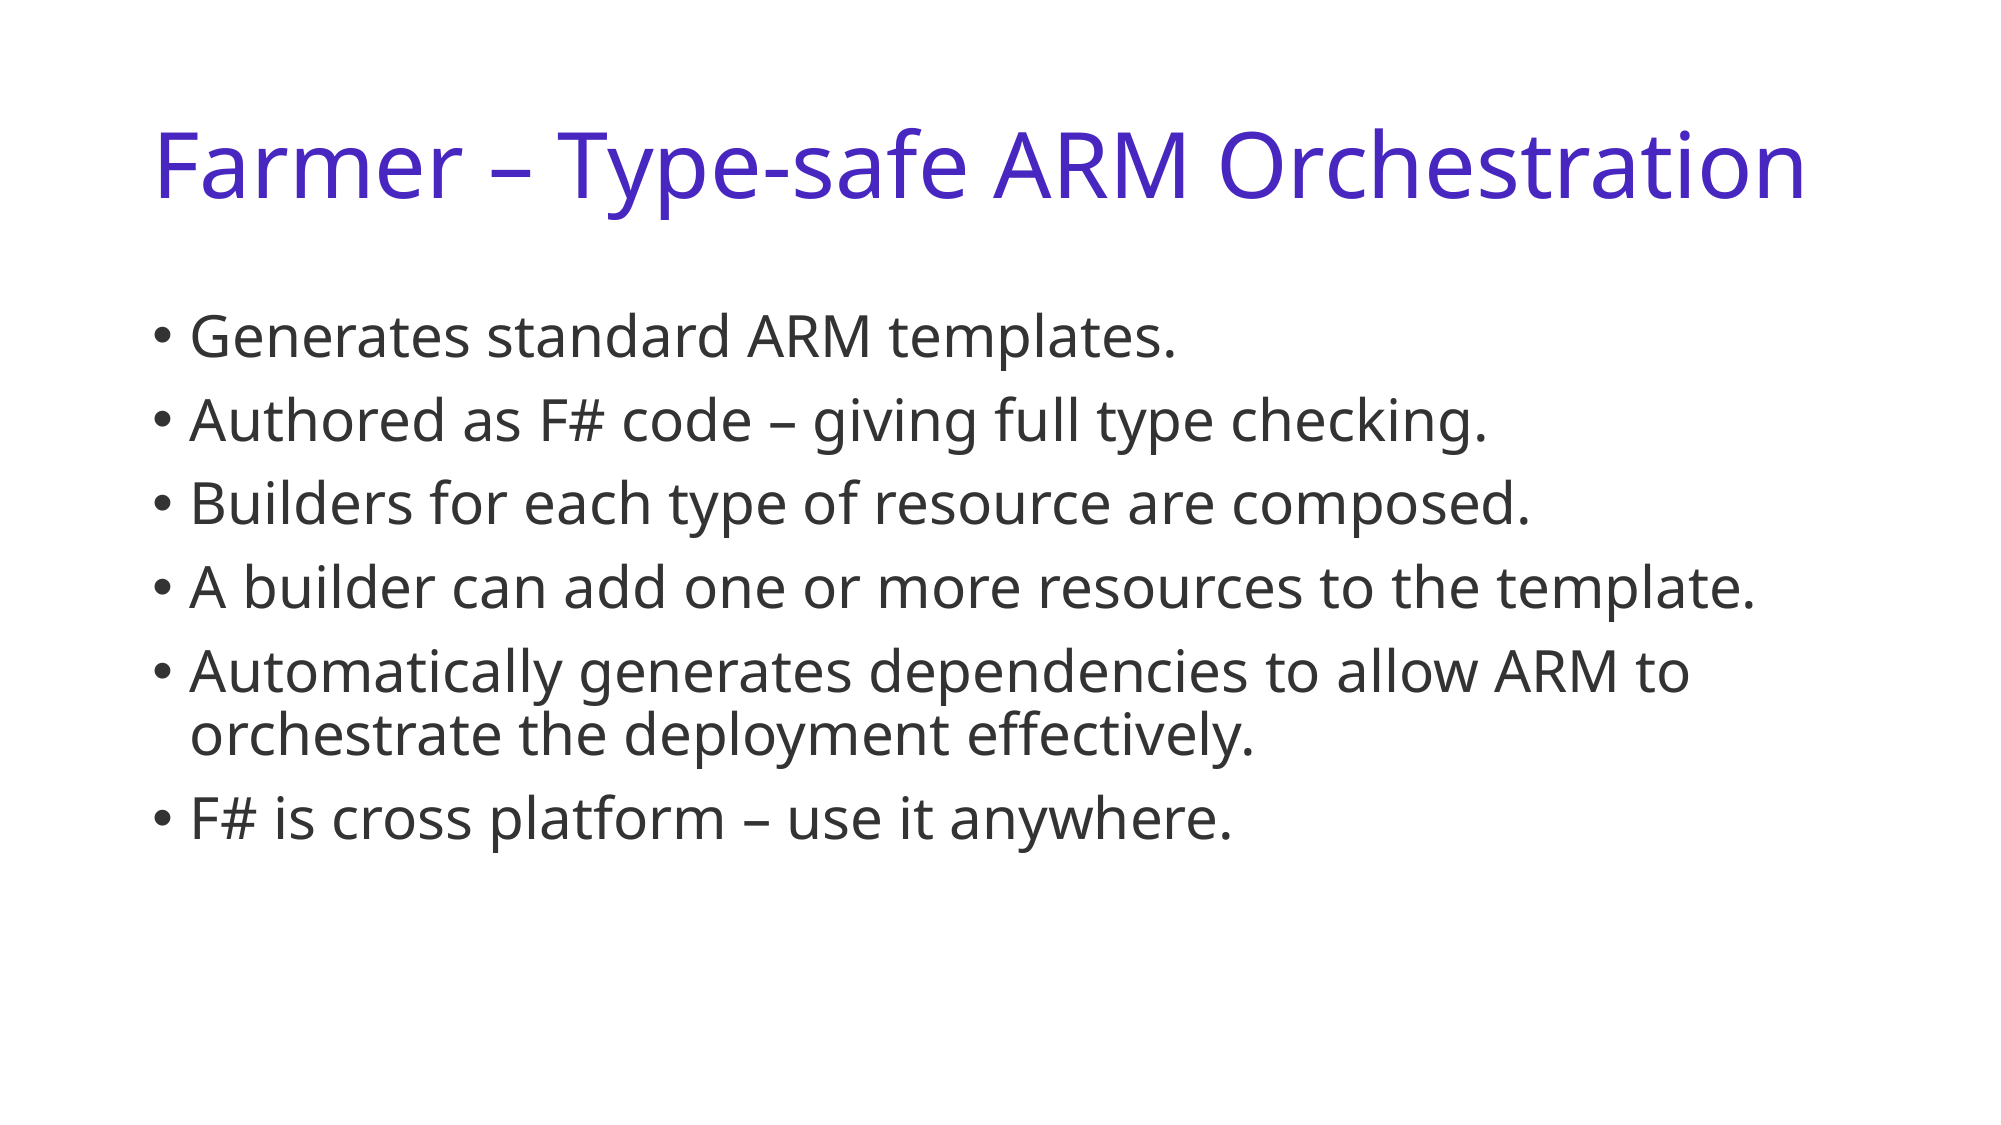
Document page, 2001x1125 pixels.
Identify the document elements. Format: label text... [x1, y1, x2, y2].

title Farmer – Type-safe ARM Orchestration [137, 59, 1863, 278]
list Generates standard ARM templates. Authored as F# code – giving full type checking. Builders for each type of resource are composed. A builder can add one or more resources to the template. Automatically generates dependencies to allow ARM to orchestrate the deployment effectively. F# is cross platform – use it anywhere. [137, 299, 1863, 1014]
